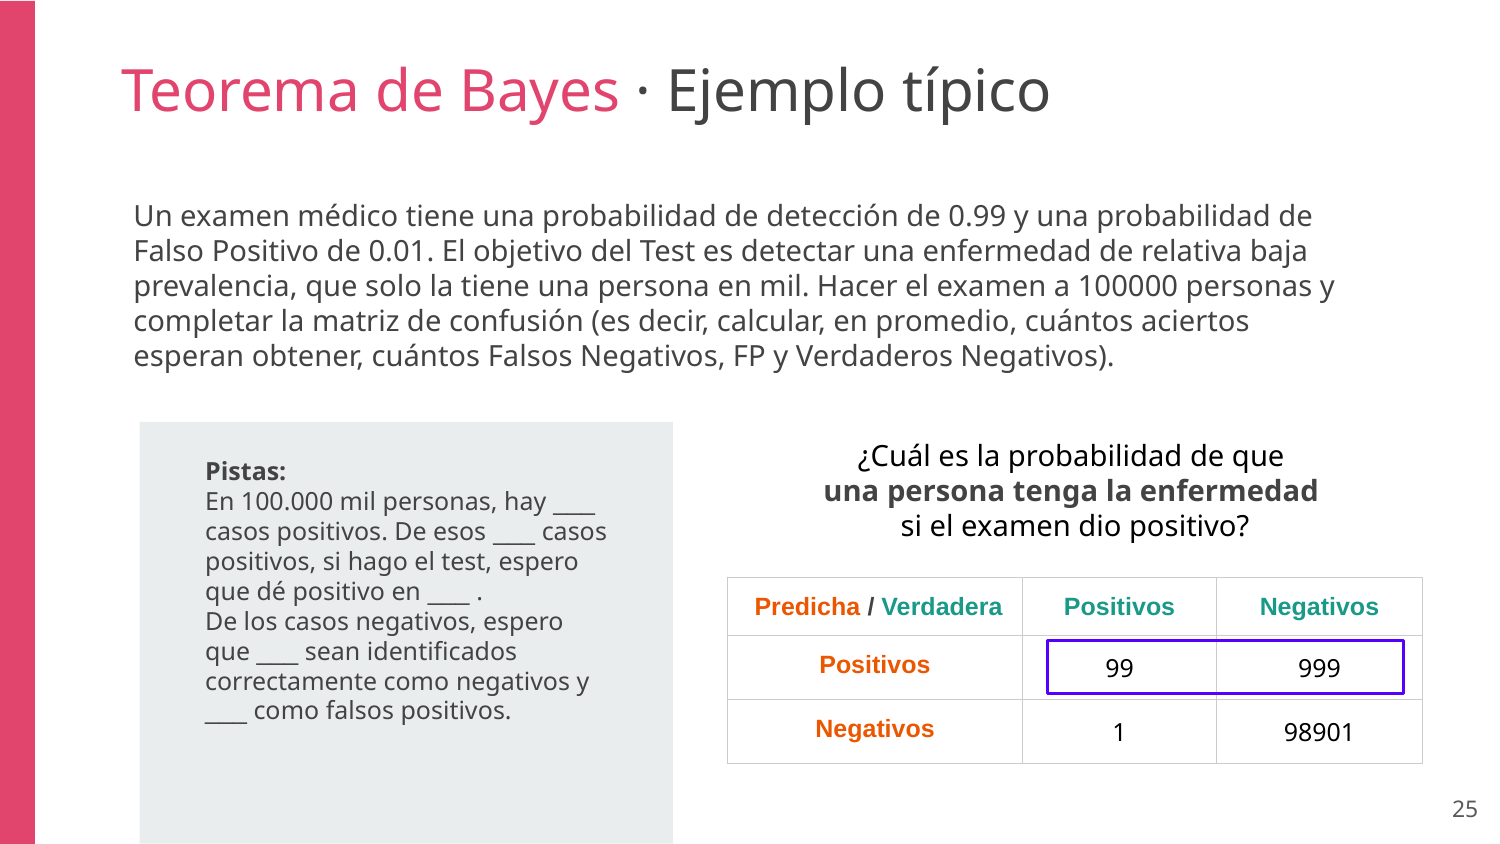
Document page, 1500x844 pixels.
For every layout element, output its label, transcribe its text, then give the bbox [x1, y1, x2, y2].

slide_number ‹#› [1403, 779, 1494, 844]
table_cell Negativos [728, 700, 1022, 763]
text_box [139, 421, 673, 844]
text_box [1047, 640, 1404, 694]
table_header Positivos [1023, 578, 1216, 635]
text_box Pistas: En 100.000 mil personas, hay ___ casos positivos. De esos ___ casos positivos, si hago el test, espero que dé positivo en ___ . De los casos negativos, espero que ___ sean identificados correctamente como negativos y ___ como falsos positivos. [190, 440, 623, 780]
table_cell Positivos [728, 636, 1022, 699]
table_cell 98901 [1217, 700, 1422, 763]
text_box Un examen médico tiene una probabilidad de detección de 0.99 y una probabilidad de Falso Positivo de 0.01. El objetivo del Test es detectar una enfermedad de relativa baja prevalencia, que solo la tiene una persona en mil. Hacer el examen a 100000 personas y completar la matriz de confusión (es decir, calcular, en promedio, cuántos aciertos esperan obtener, cuántos Falsos Negativos, FP y Verdaderos Negativos). [118, 182, 1375, 236]
table_cell 99 [1023, 636, 1216, 699]
title Teorema de Bayes · Ejemplo típico [105, 38, 1387, 133]
text_box ¿Cuál es la probabilidad de que una persona tenga la enfermedad si el examen dio positivo? [787, 421, 1364, 556]
table_header Predicha / Verdadera [728, 578, 1022, 635]
table_cell 1 [1023, 700, 1216, 763]
table_cell 999 [1217, 636, 1422, 699]
table_header Negativos [1217, 578, 1422, 635]
